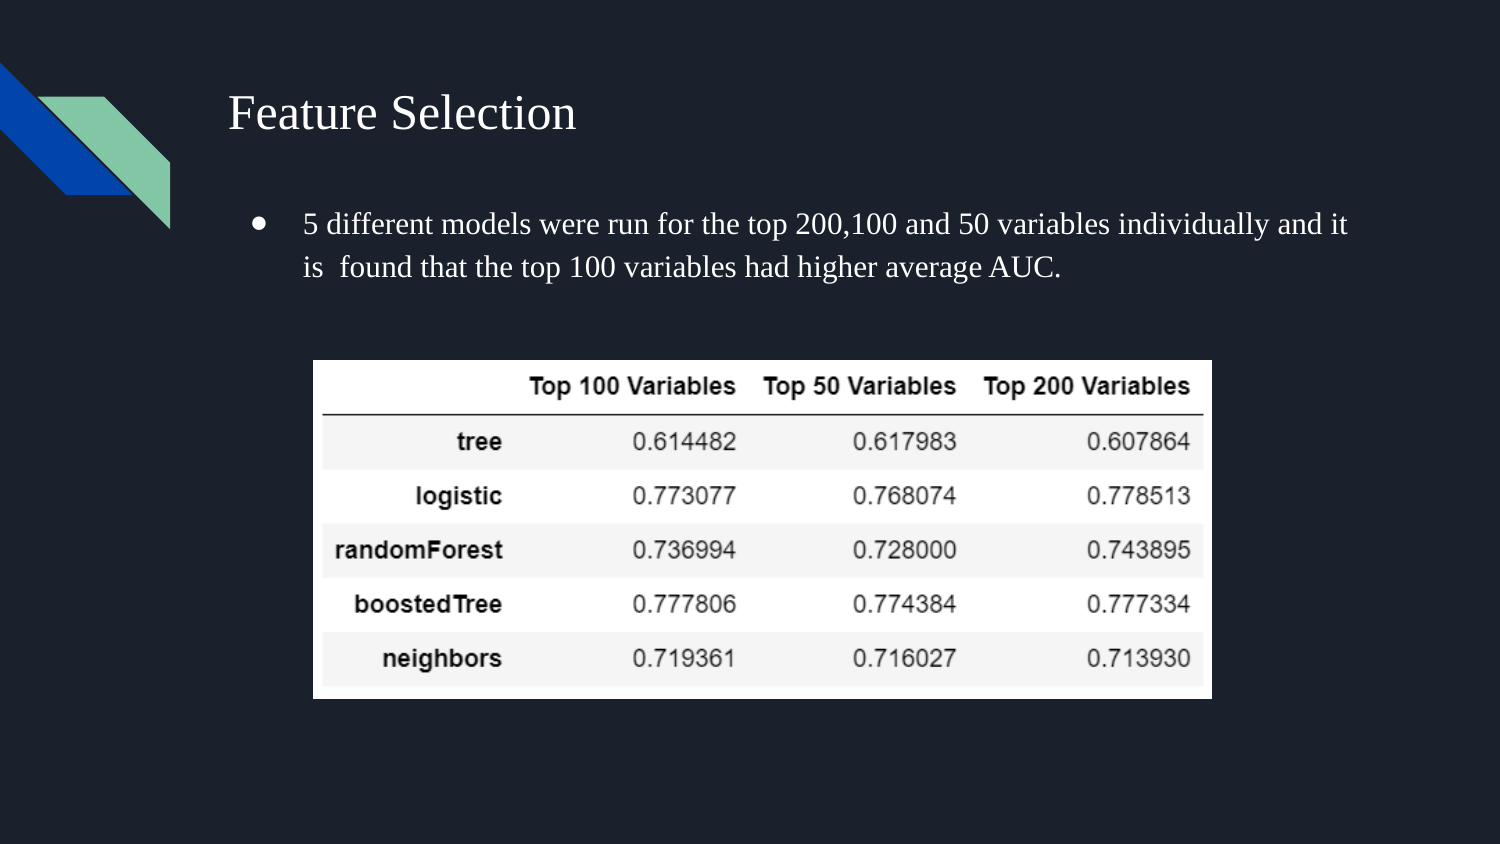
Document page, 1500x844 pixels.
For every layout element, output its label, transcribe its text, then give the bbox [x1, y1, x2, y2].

list 5 different models were run for the top 200,100 and 50 variables individually and it is found that the top 100 variables had higher average AUC. [212, 183, 1368, 789]
title Feature Selection [212, 64, 1368, 183]
picture [313, 360, 1213, 700]
